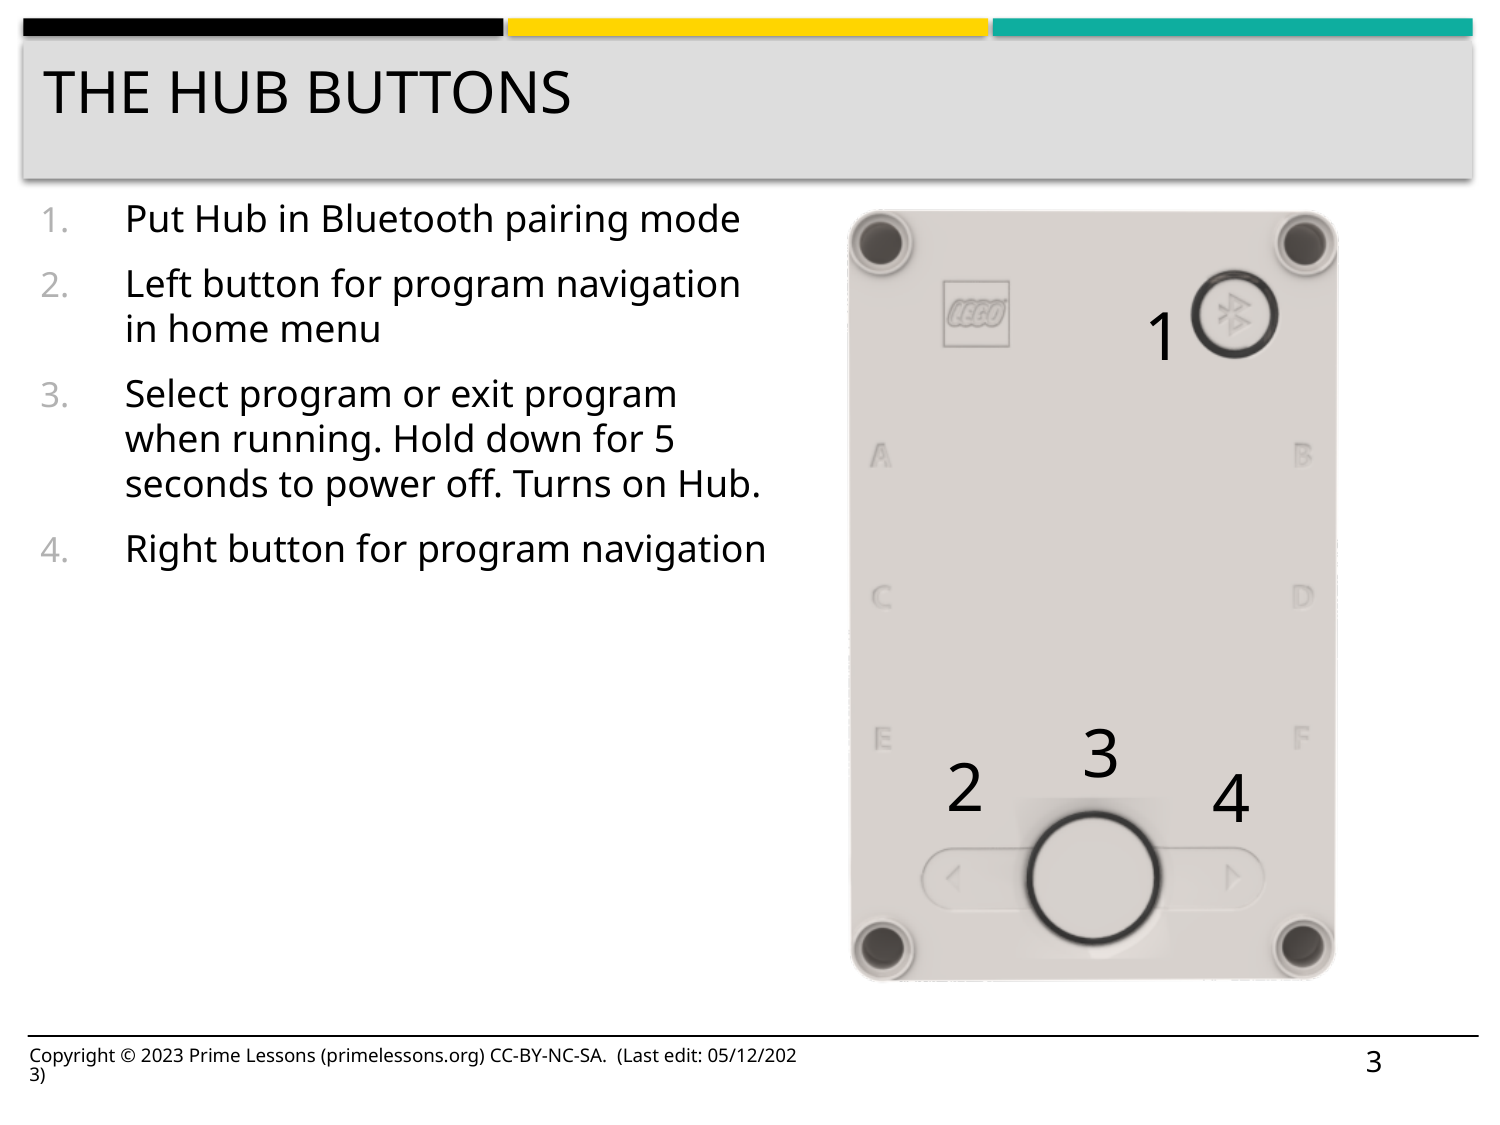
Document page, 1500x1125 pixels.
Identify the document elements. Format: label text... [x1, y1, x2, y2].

list Put Hub in Bluetooth pairing mode Left button for program navigation in home menu Select program or exit program when running. Hold down for 5 seconds to power off. Turns on Hub. Right button for program navigation [25, 187, 783, 1021]
footer Copyright © 2023 Prime Lessons (primelessons.org) CC-BY-NC-SA. (Last edit: 05/12/2023) [14, 1036, 814, 1097]
slide_number 3 [1351, 1036, 1478, 1097]
title The Hub Buttons [28, 48, 1464, 172]
picture [812, 170, 1367, 1018]
